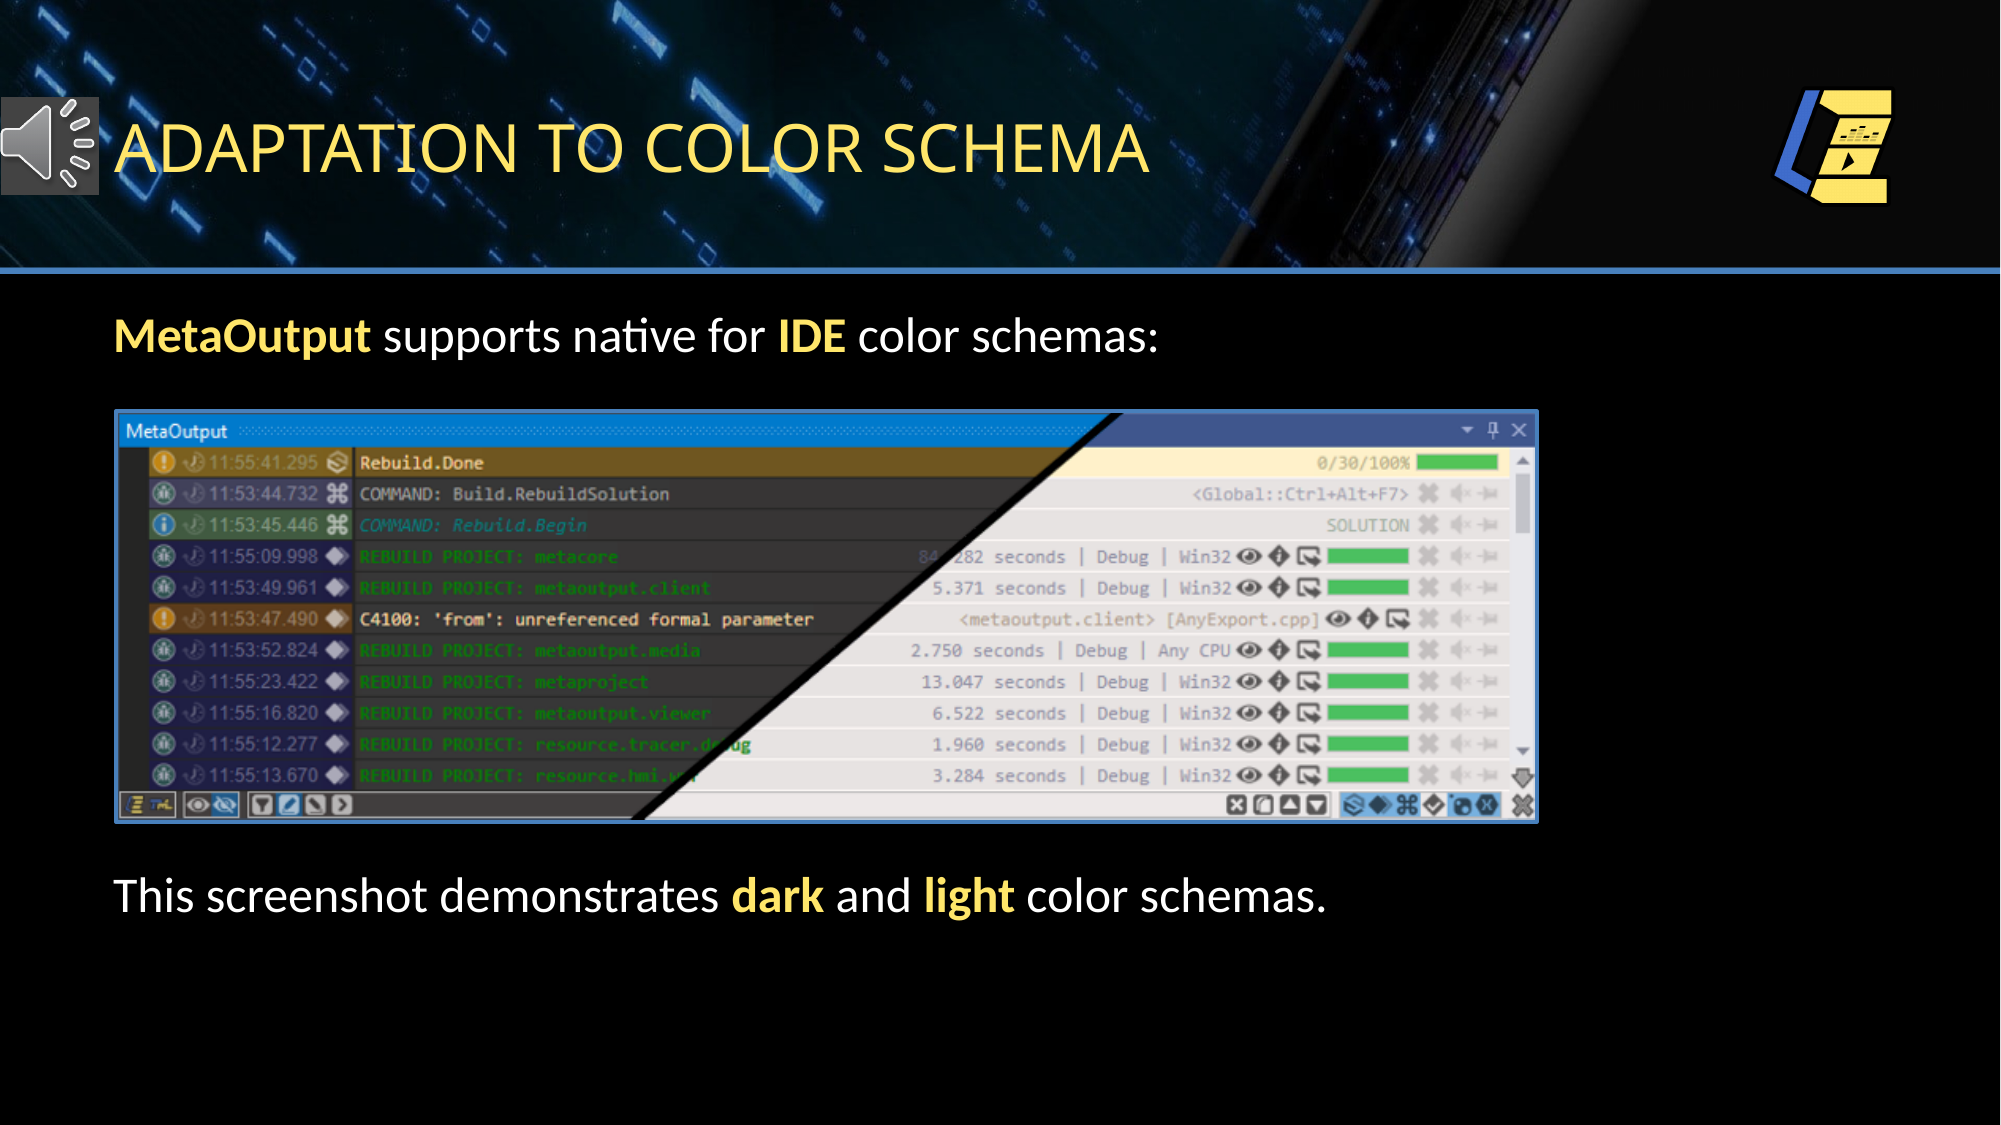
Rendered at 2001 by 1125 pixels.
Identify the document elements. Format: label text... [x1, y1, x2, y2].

title ADAPTATION TO COLOR SCHEMA [99, 62, 1904, 230]
list MetaOutput supports native for IDE color schemas: This screenshot demonstrates dark and light color schemas. [98, 295, 1902, 1064]
picture [0, 0, 2001, 1125]
